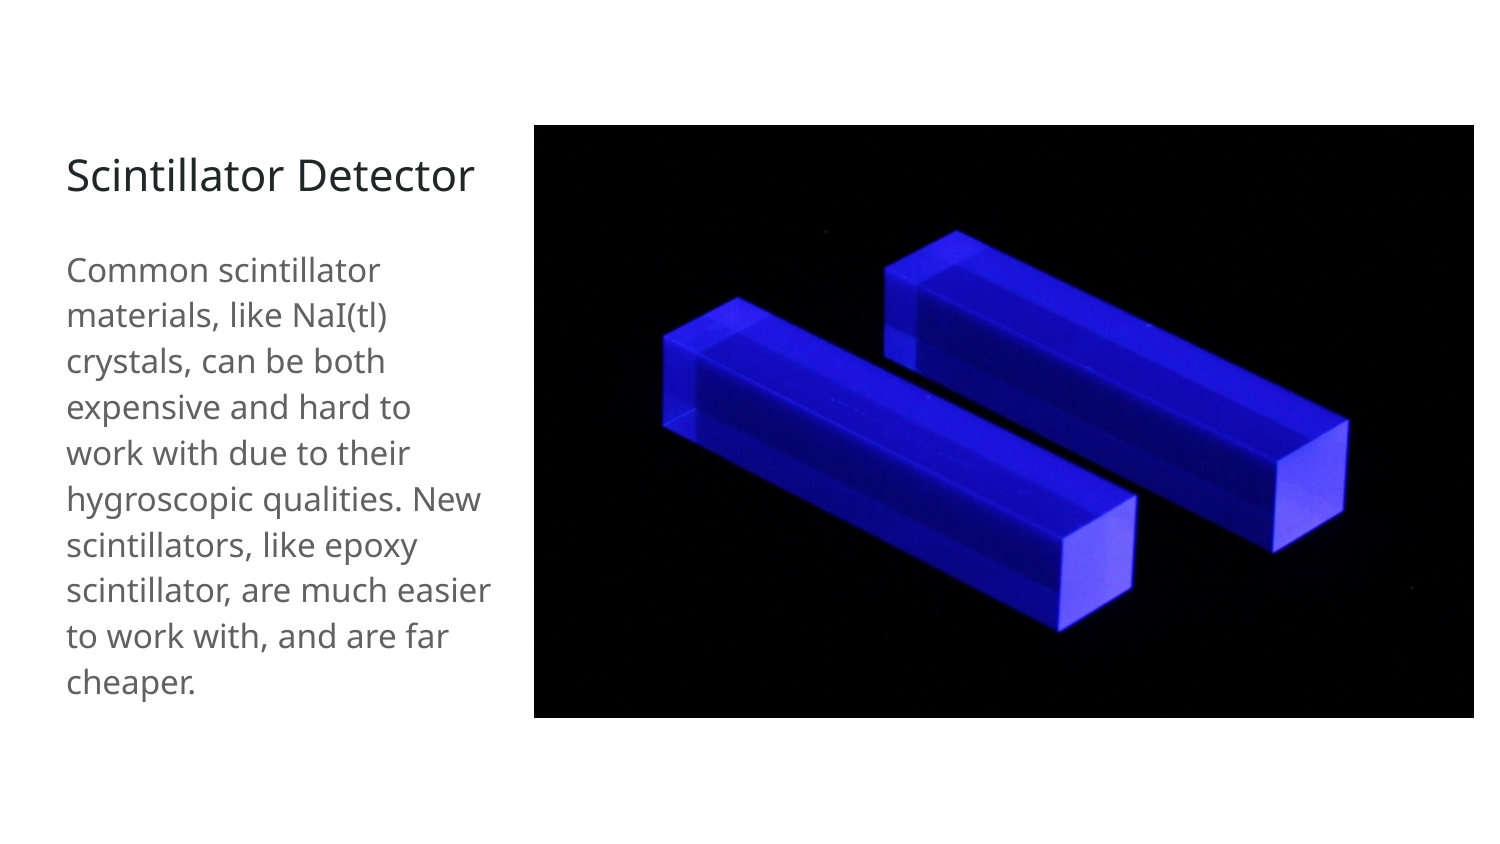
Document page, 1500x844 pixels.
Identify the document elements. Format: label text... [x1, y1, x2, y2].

title Scintillator Detector [51, 91, 512, 216]
picture [534, 125, 1474, 719]
list Common scintillator materials, like NaI(tl) crystals, can be both expensive and hard to work with due to their hygroscopic qualities. New scintillators, like epoxy scintillator, are much easier to work with, and are far cheaper. [51, 227, 512, 750]
